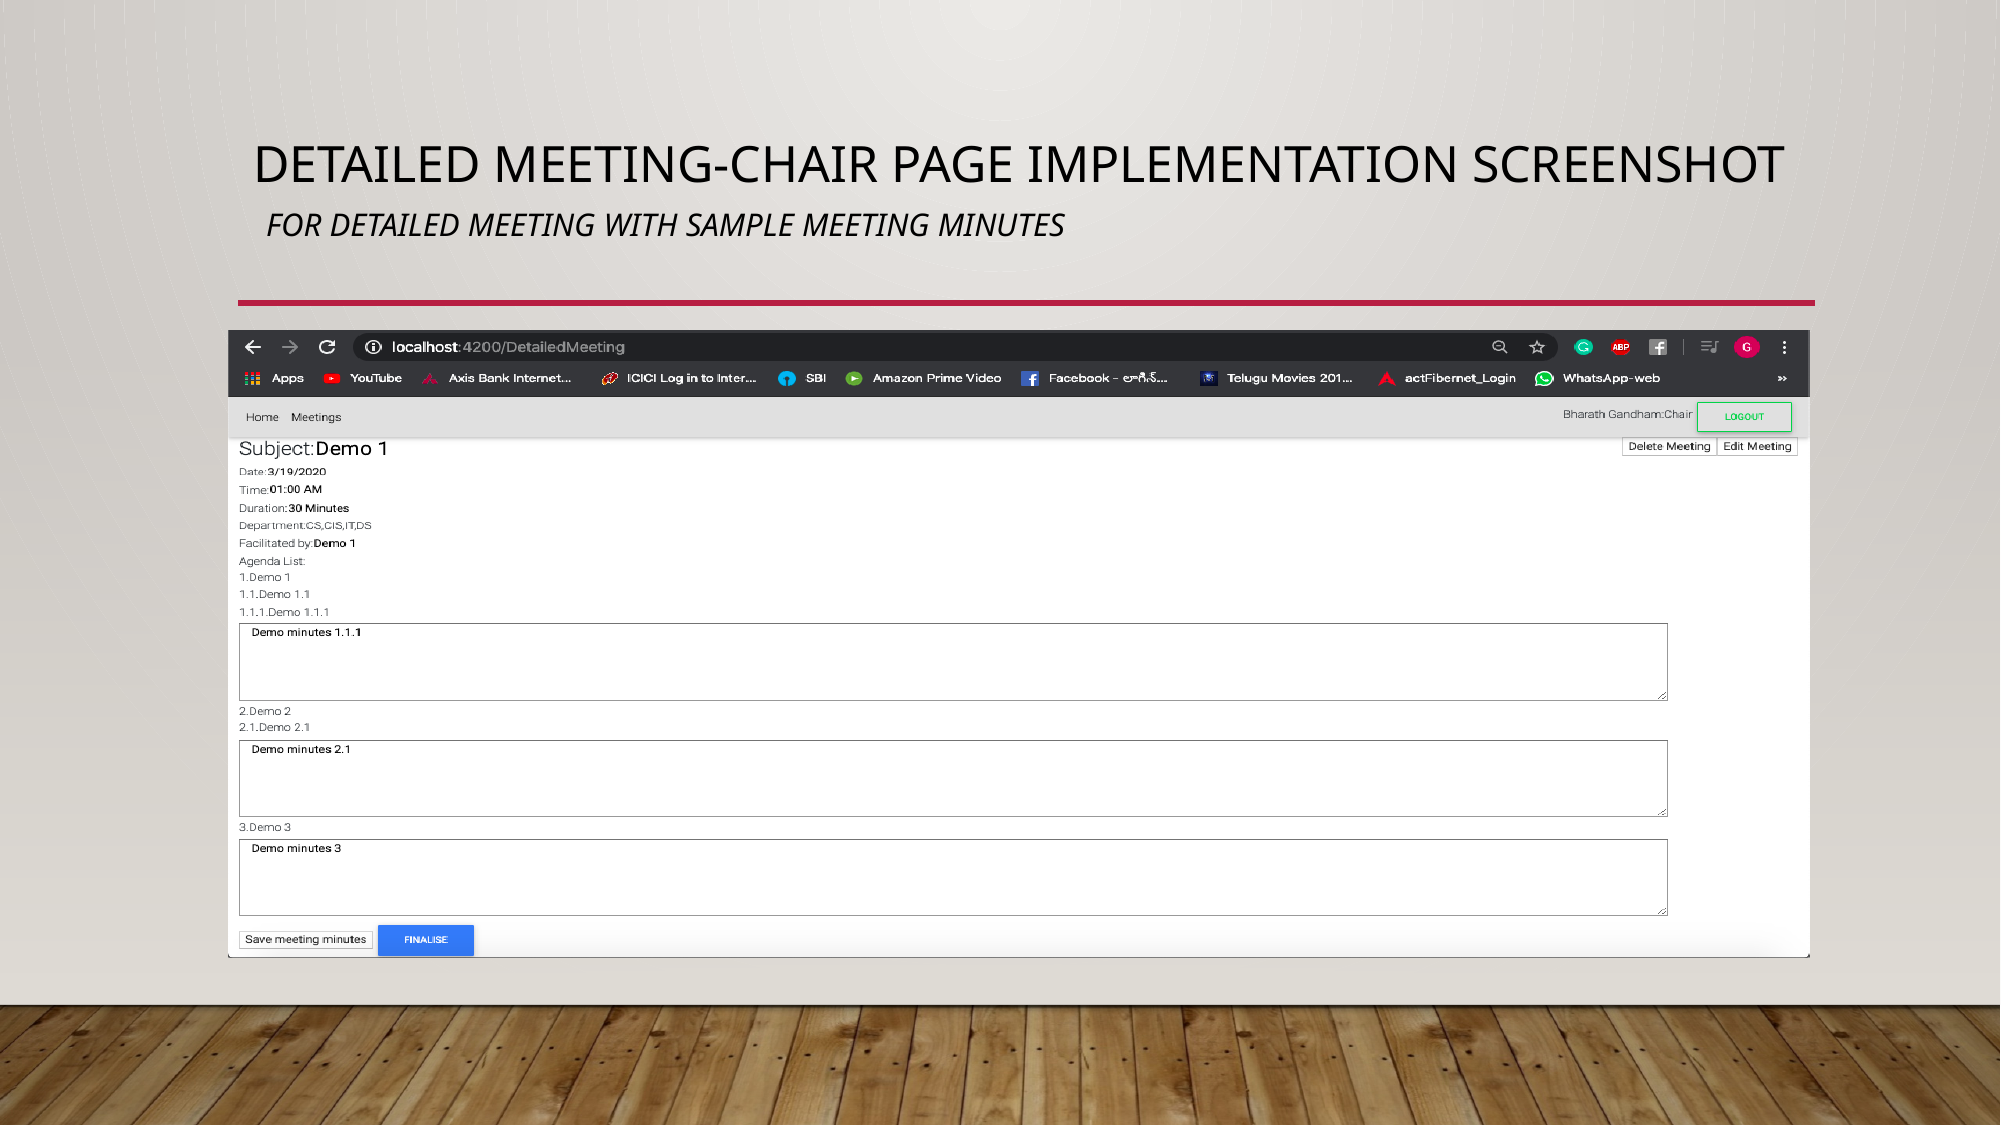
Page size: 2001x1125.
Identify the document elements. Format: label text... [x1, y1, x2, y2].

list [227, 330, 1810, 958]
picture [0, 1005, 2000, 1125]
title Detailed Meeting-Chair Page Implementation Screenshot For Detailed Meeting with Sample Meeting minutes [238, 131, 1814, 305]
